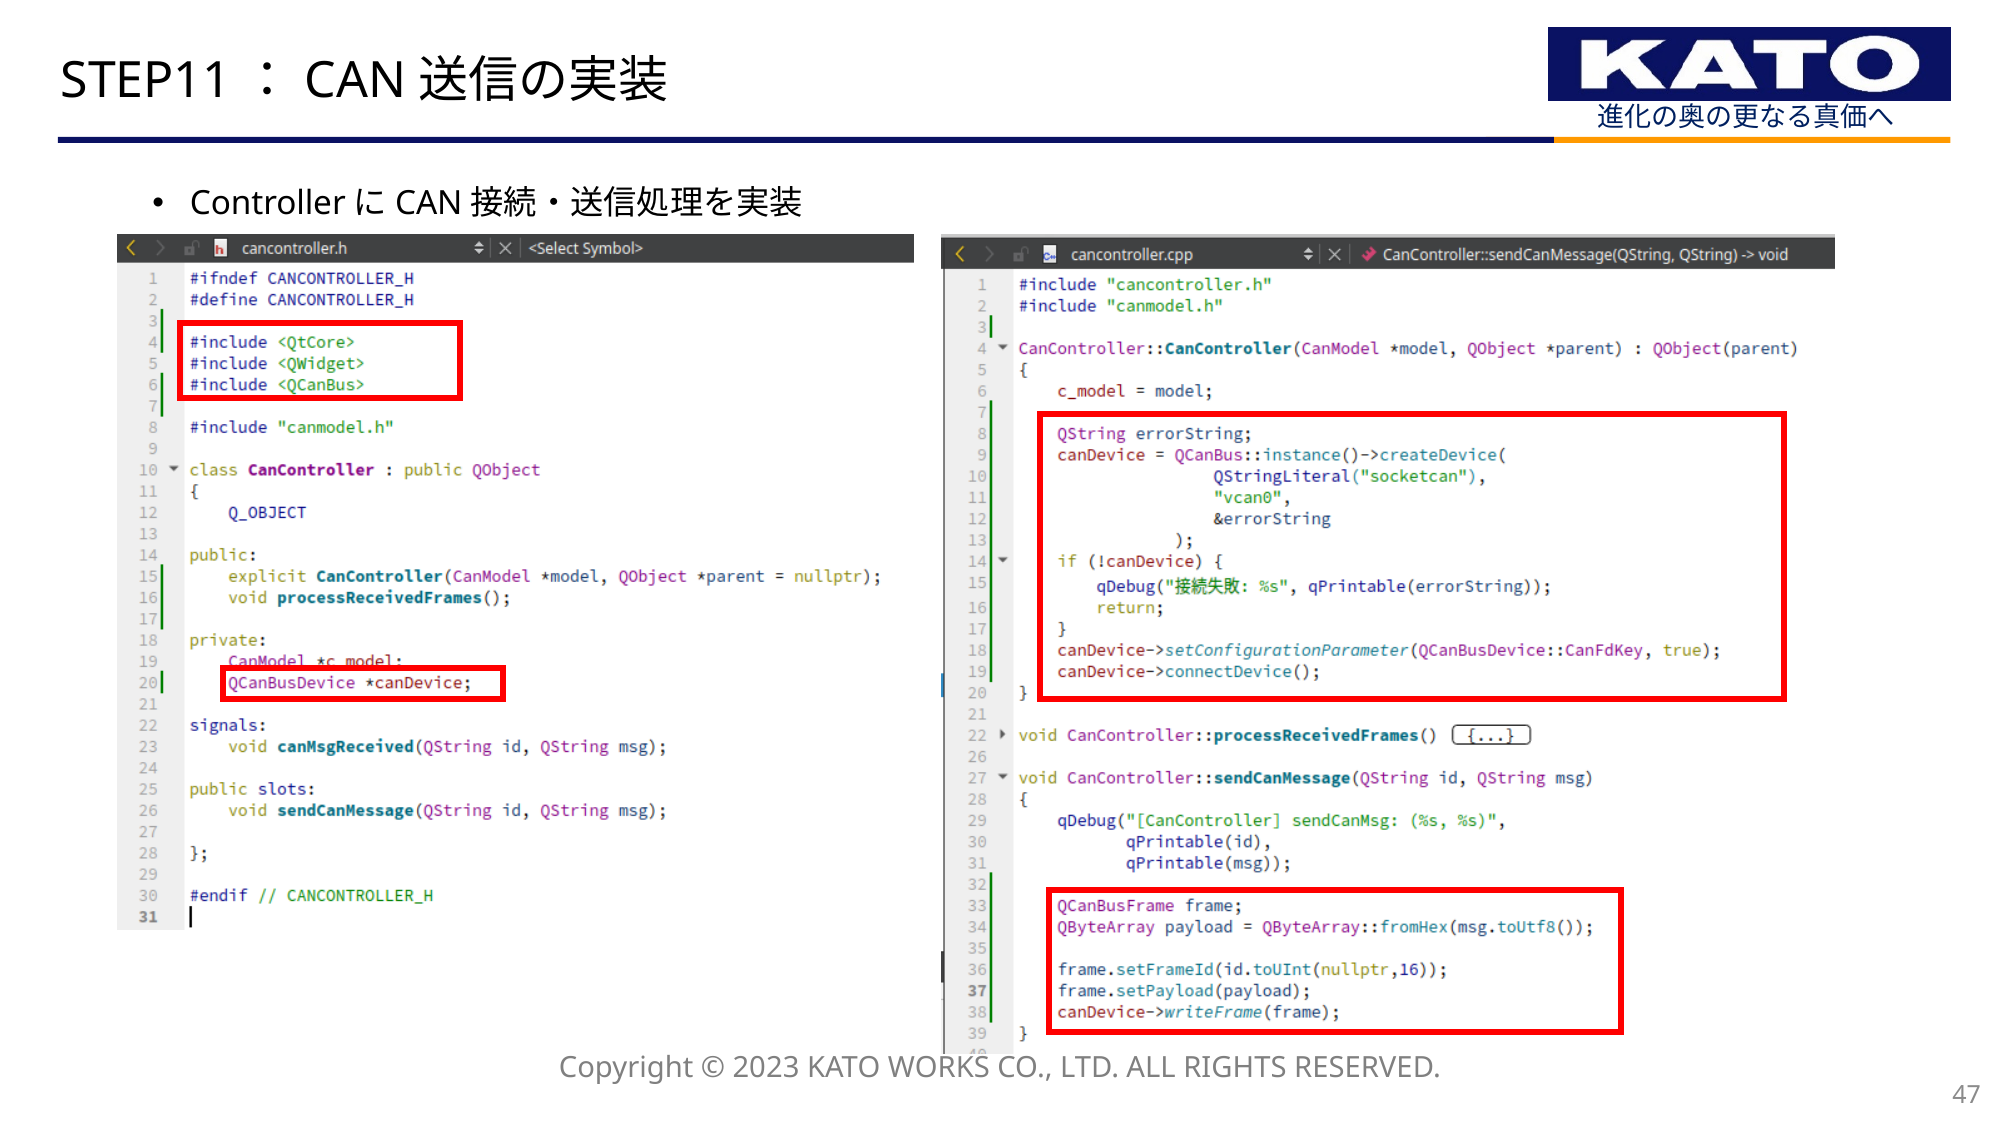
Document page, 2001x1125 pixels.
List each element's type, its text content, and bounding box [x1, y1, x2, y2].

picture [1548, 27, 1951, 101]
picture [117, 234, 915, 930]
slide_number 47 [1545, 1065, 1996, 1125]
title STEP11：CAN送信の実装 [45, 20, 1525, 143]
list ControllerにCAN接続・送信処理を実装 [137, 178, 1863, 1033]
picture [941, 234, 1835, 1054]
